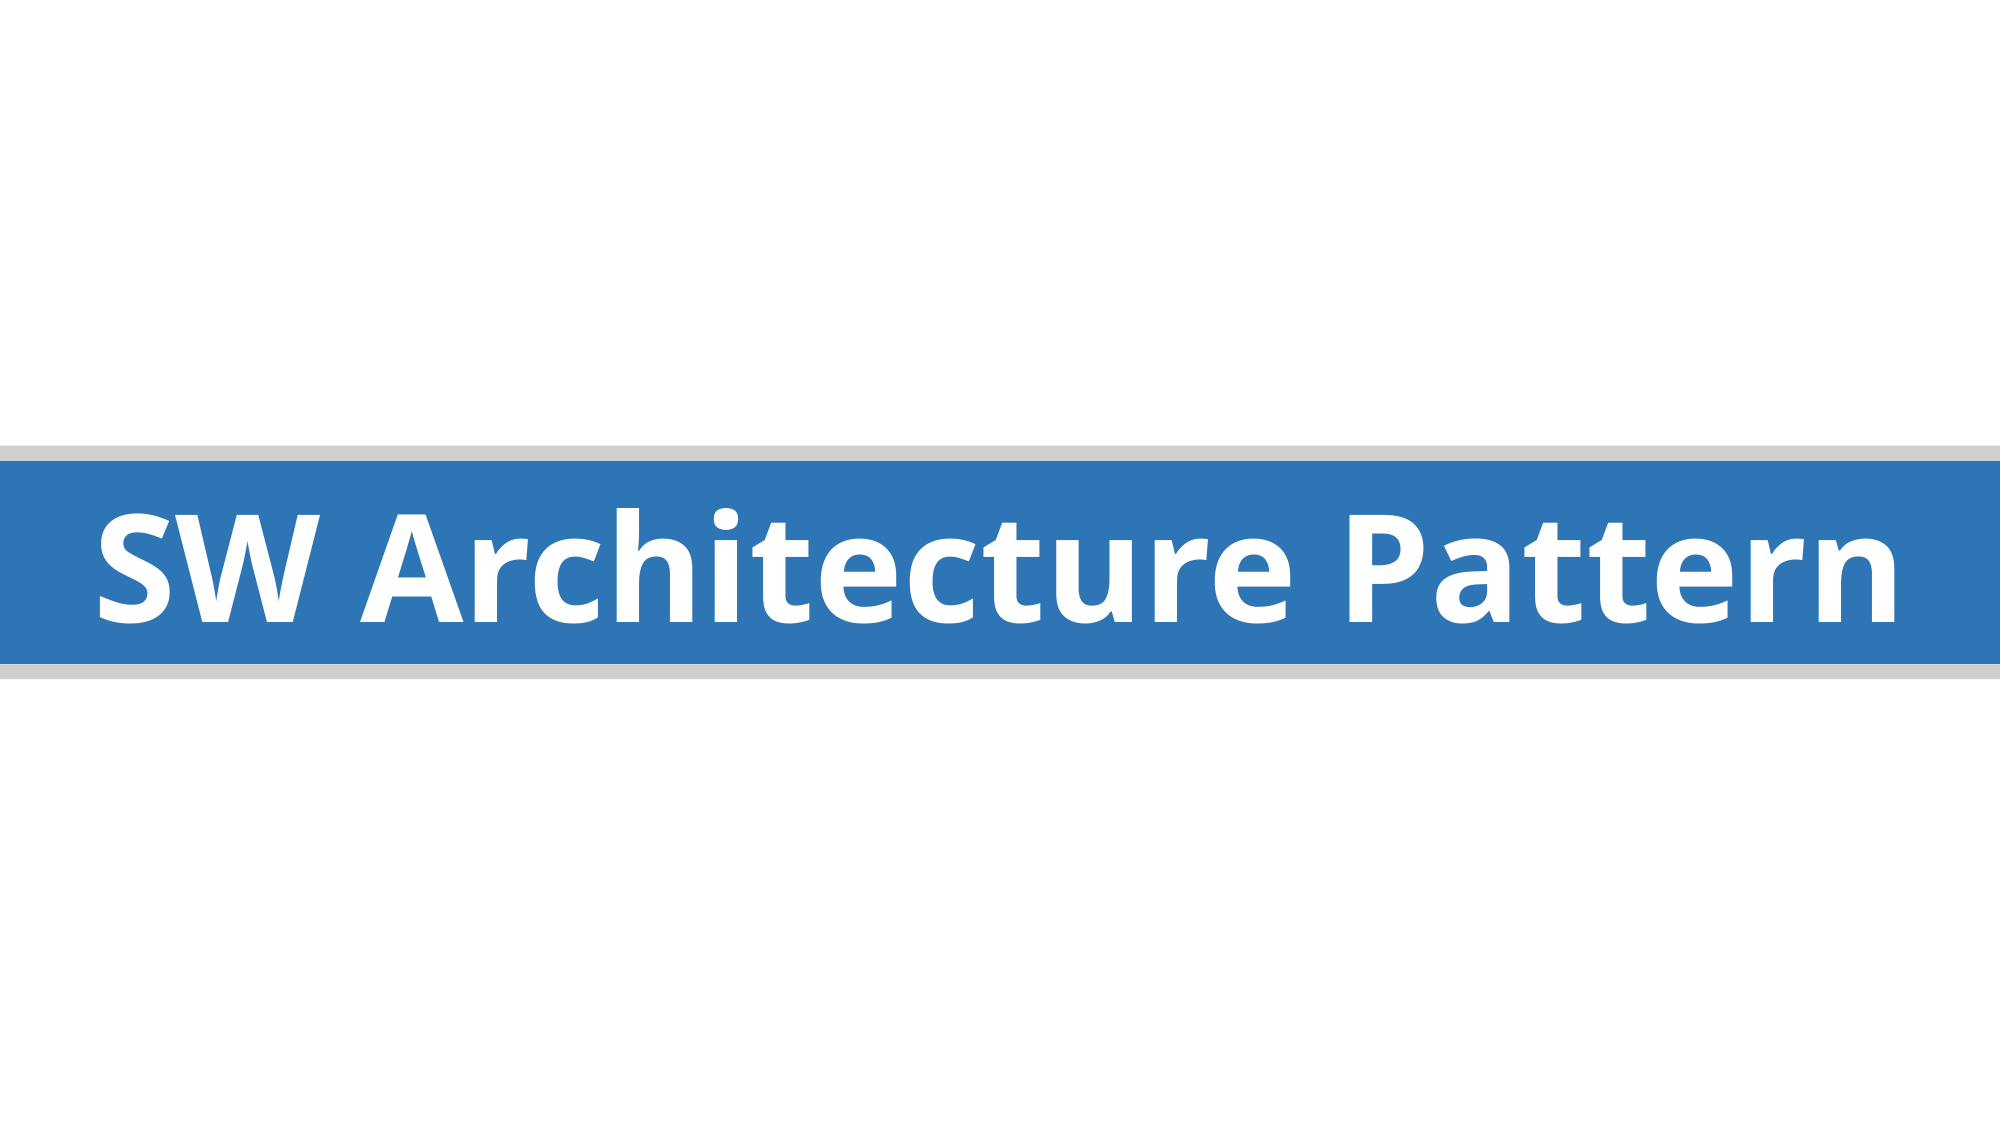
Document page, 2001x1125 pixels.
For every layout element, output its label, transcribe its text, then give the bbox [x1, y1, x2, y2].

text_box [0, 663, 2000, 680]
text_box [0, 445, 2000, 462]
text_box SW Architecture Pattern [0, 462, 2000, 663]
